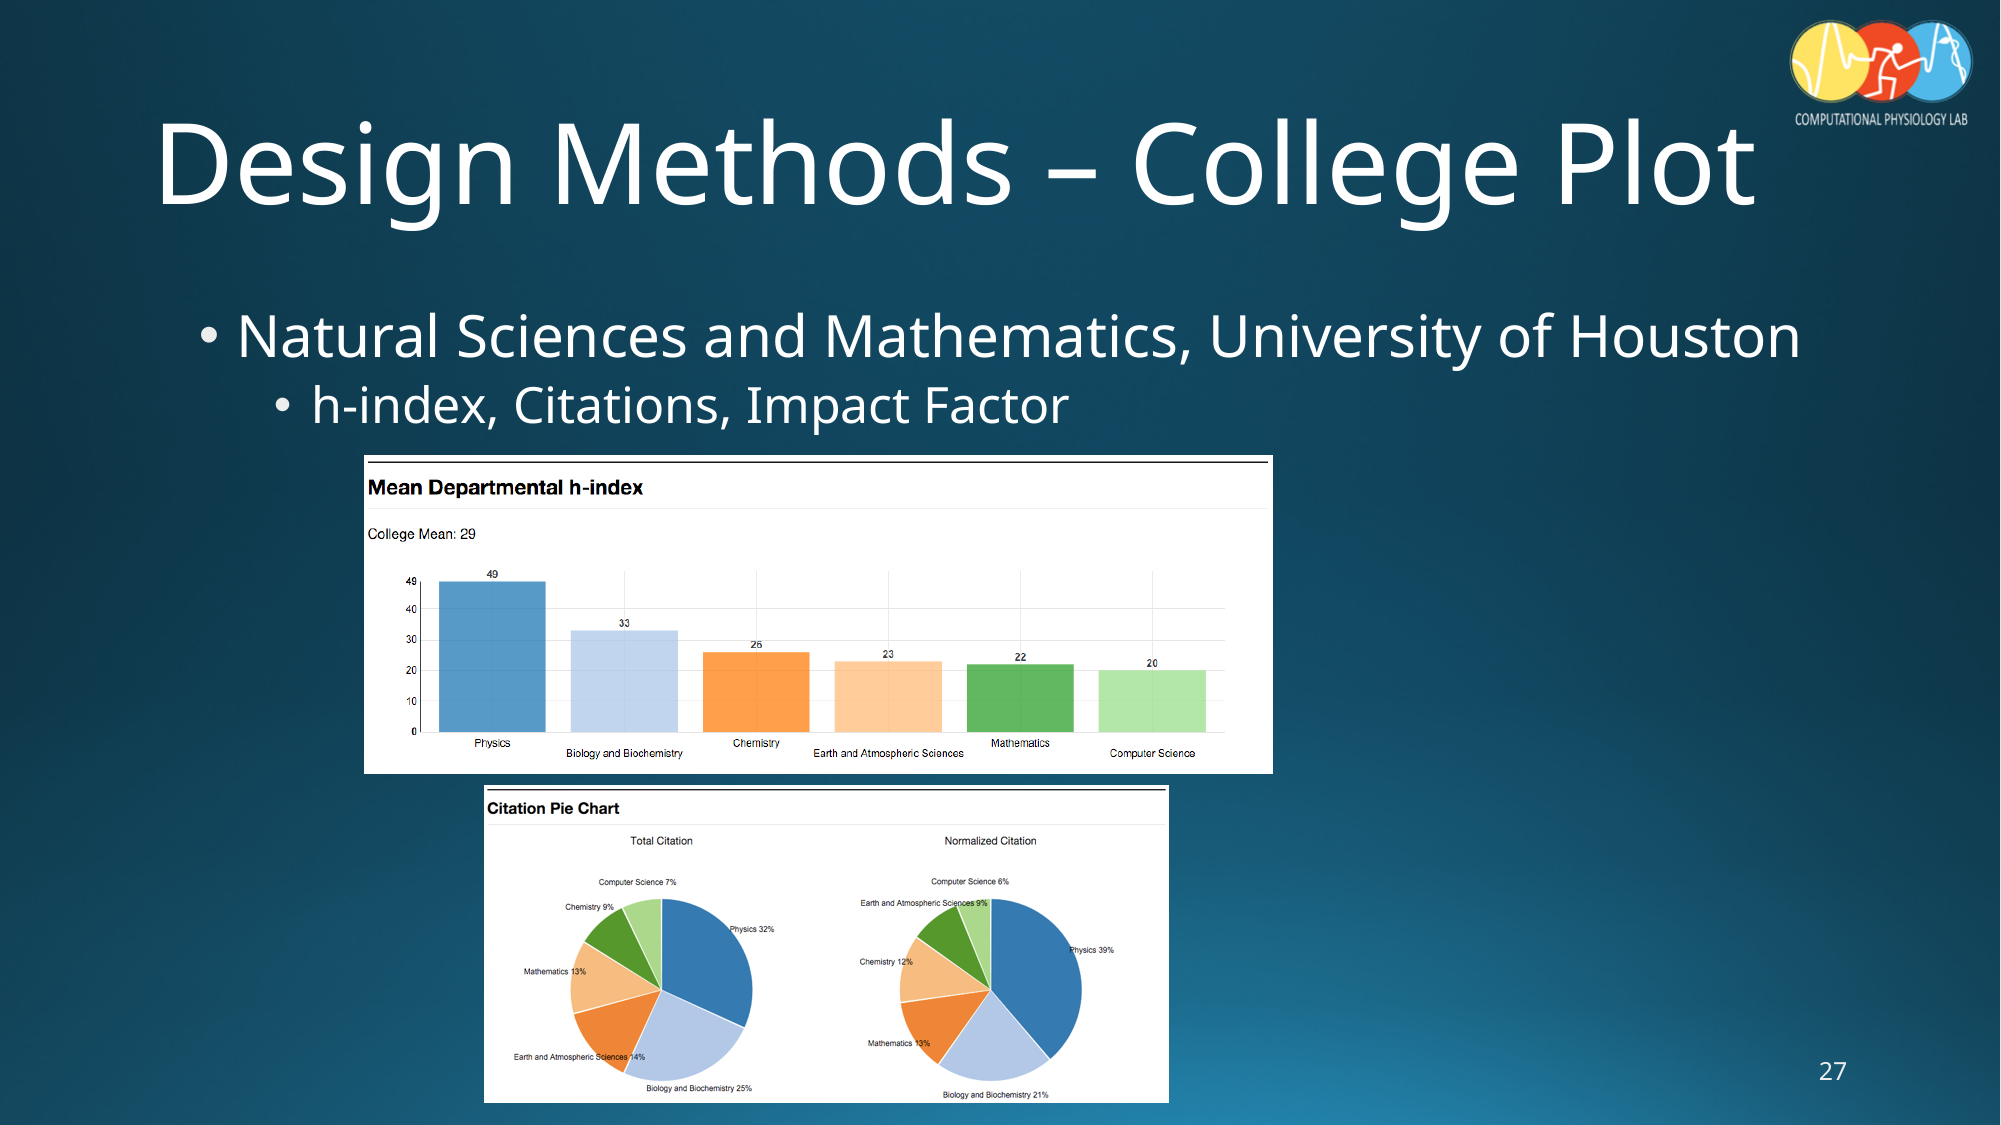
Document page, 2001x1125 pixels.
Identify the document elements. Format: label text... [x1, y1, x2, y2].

slide_number 27 [1412, 1042, 1863, 1103]
picture [0, 0, 2001, 1125]
title Design Methods – College Plot [137, 59, 1863, 278]
list Natural Sciences and Mathematics, University of Houston h-index, Citations, Impact Factor [183, 299, 1863, 1014]
